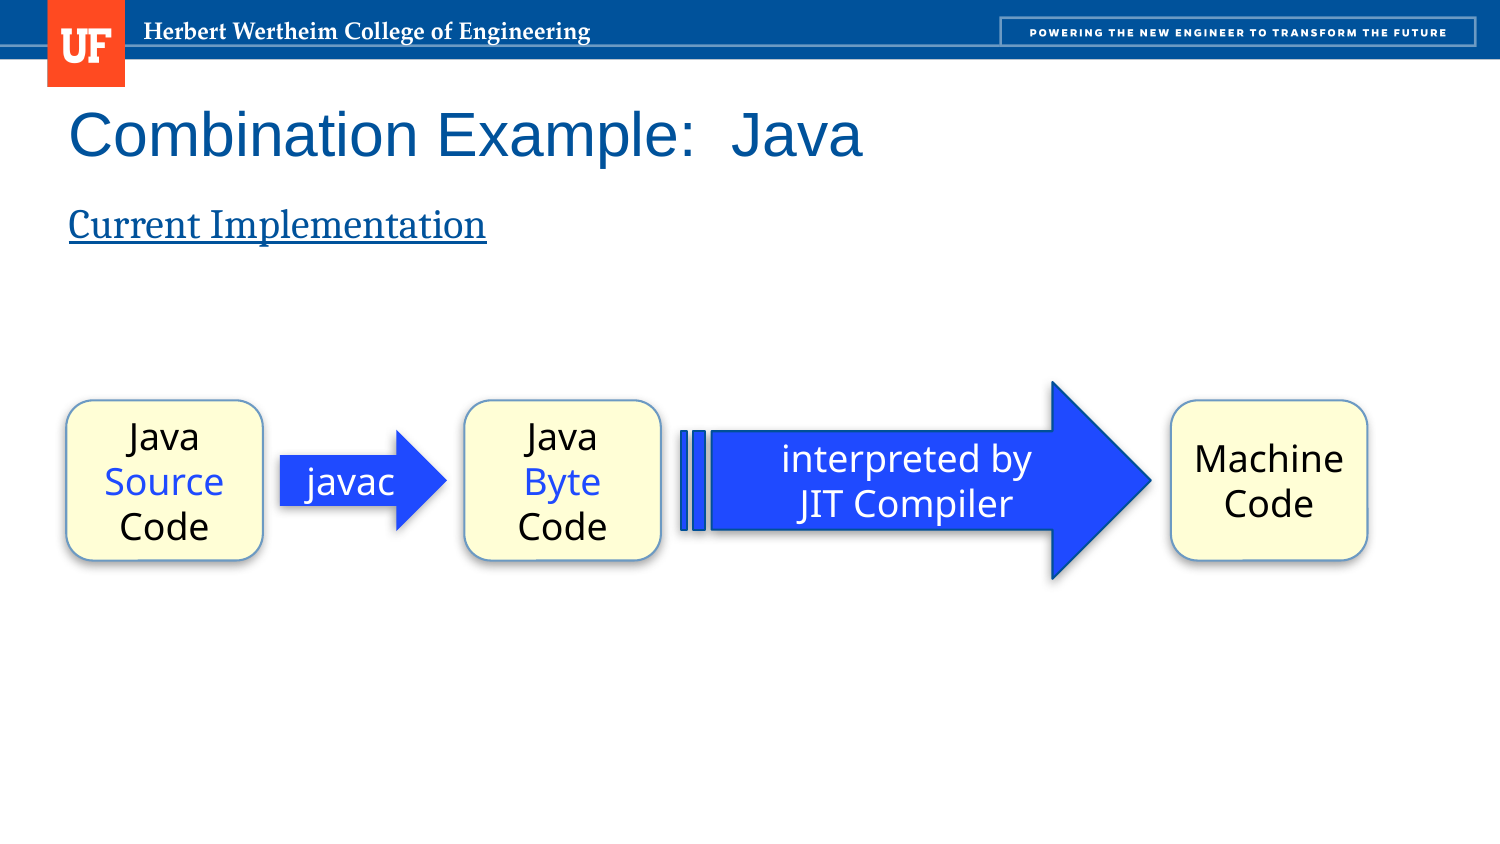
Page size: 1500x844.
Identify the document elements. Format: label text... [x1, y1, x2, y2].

list Current Implementation [53, 189, 538, 266]
text_box Java Byte Code [463, 399, 662, 562]
text_box interpreted by JIT Compiler [680, 430, 688, 531]
text_box interpreted by JIT Compiler [692, 430, 706, 531]
text_box javac [278, 428, 448, 533]
text_box Machine Code [1169, 399, 1369, 562]
text_box interpreted by JIT Compiler [710, 381, 1152, 580]
title Combination Example: Java [53, 86, 1447, 224]
text_box Java Source Code [65, 399, 264, 562]
picture [0, 0, 1500, 87]
